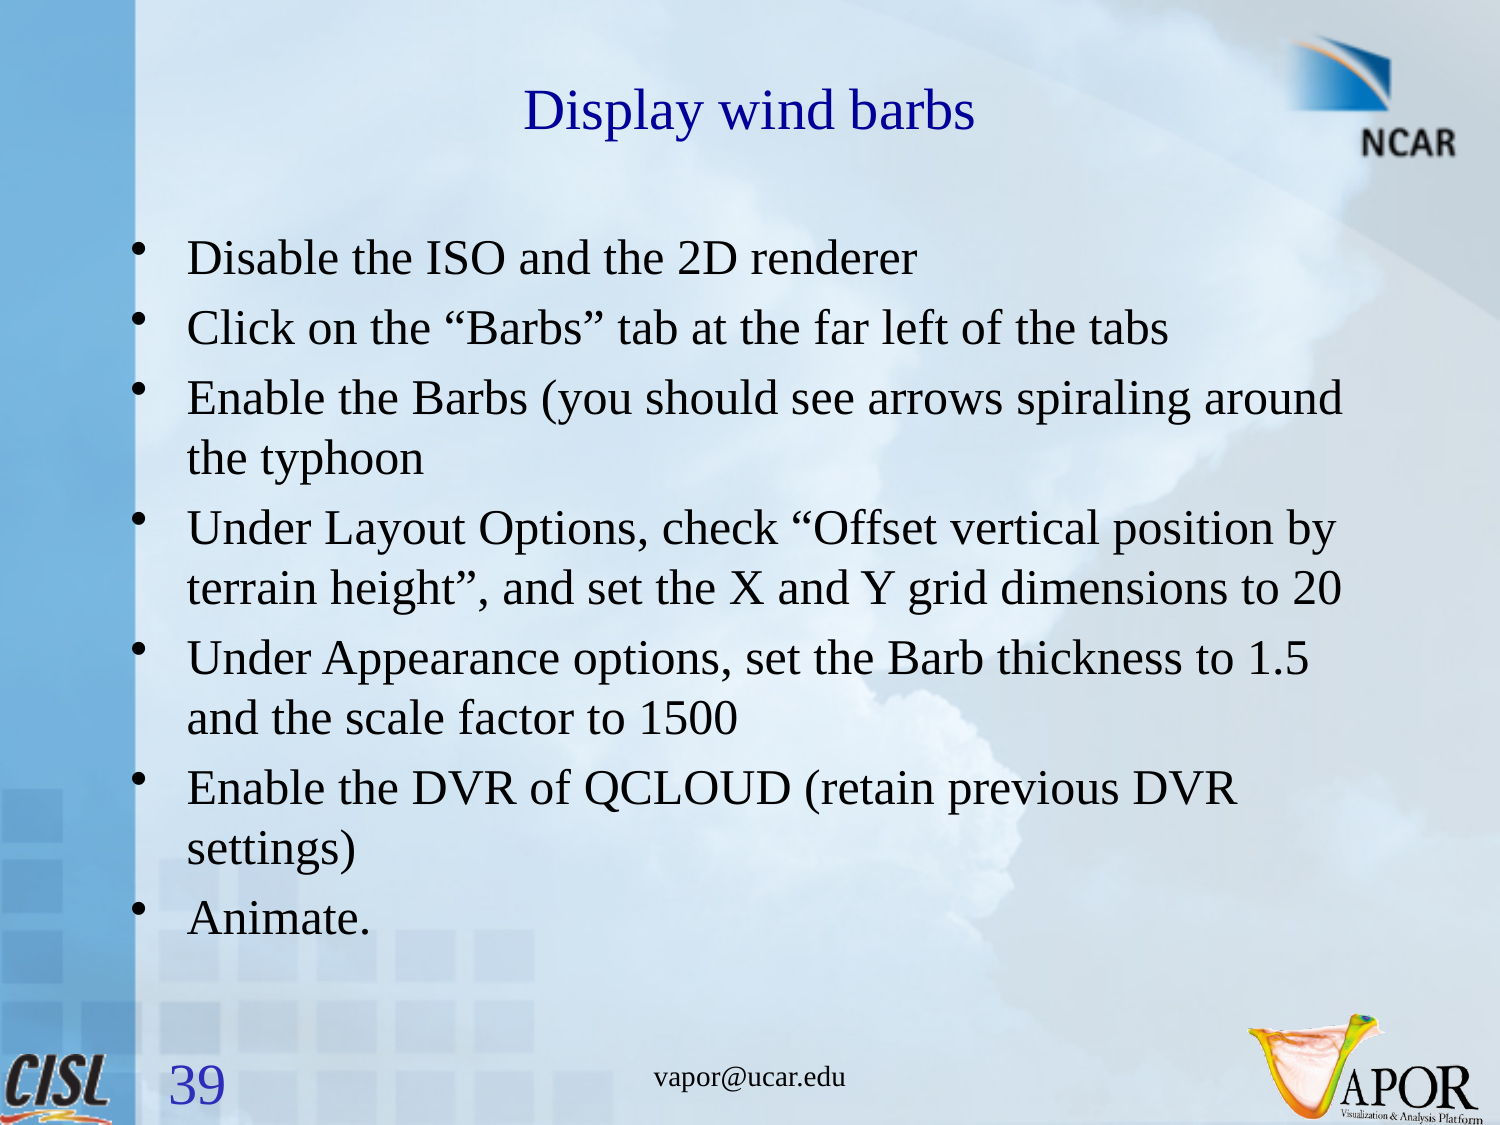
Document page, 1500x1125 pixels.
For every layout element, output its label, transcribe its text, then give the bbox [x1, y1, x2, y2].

title Display wind barbs [112, 12, 1388, 200]
footer vapor@ucar.edu [512, 1049, 988, 1101]
slide_number 39 [135, 1037, 242, 1125]
list Disable the ISO and the 2D renderer Click on the “Barbs” tab at the far left of the tabs Enable the Barbs (you should see arrows spiraling around the typhoon Under Layout Options, check “Offset vertical position by terrain height”, and set the X and Y grid dimensions to 20 Under Appearance options, set the Barb thickness to 1.5 and the scale factor to 1500 Enable the DVR of QCLOUD (retain previous DVR settings) Animate. [115, 216, 1391, 1042]
picture [0, 0, 1500, 1125]
